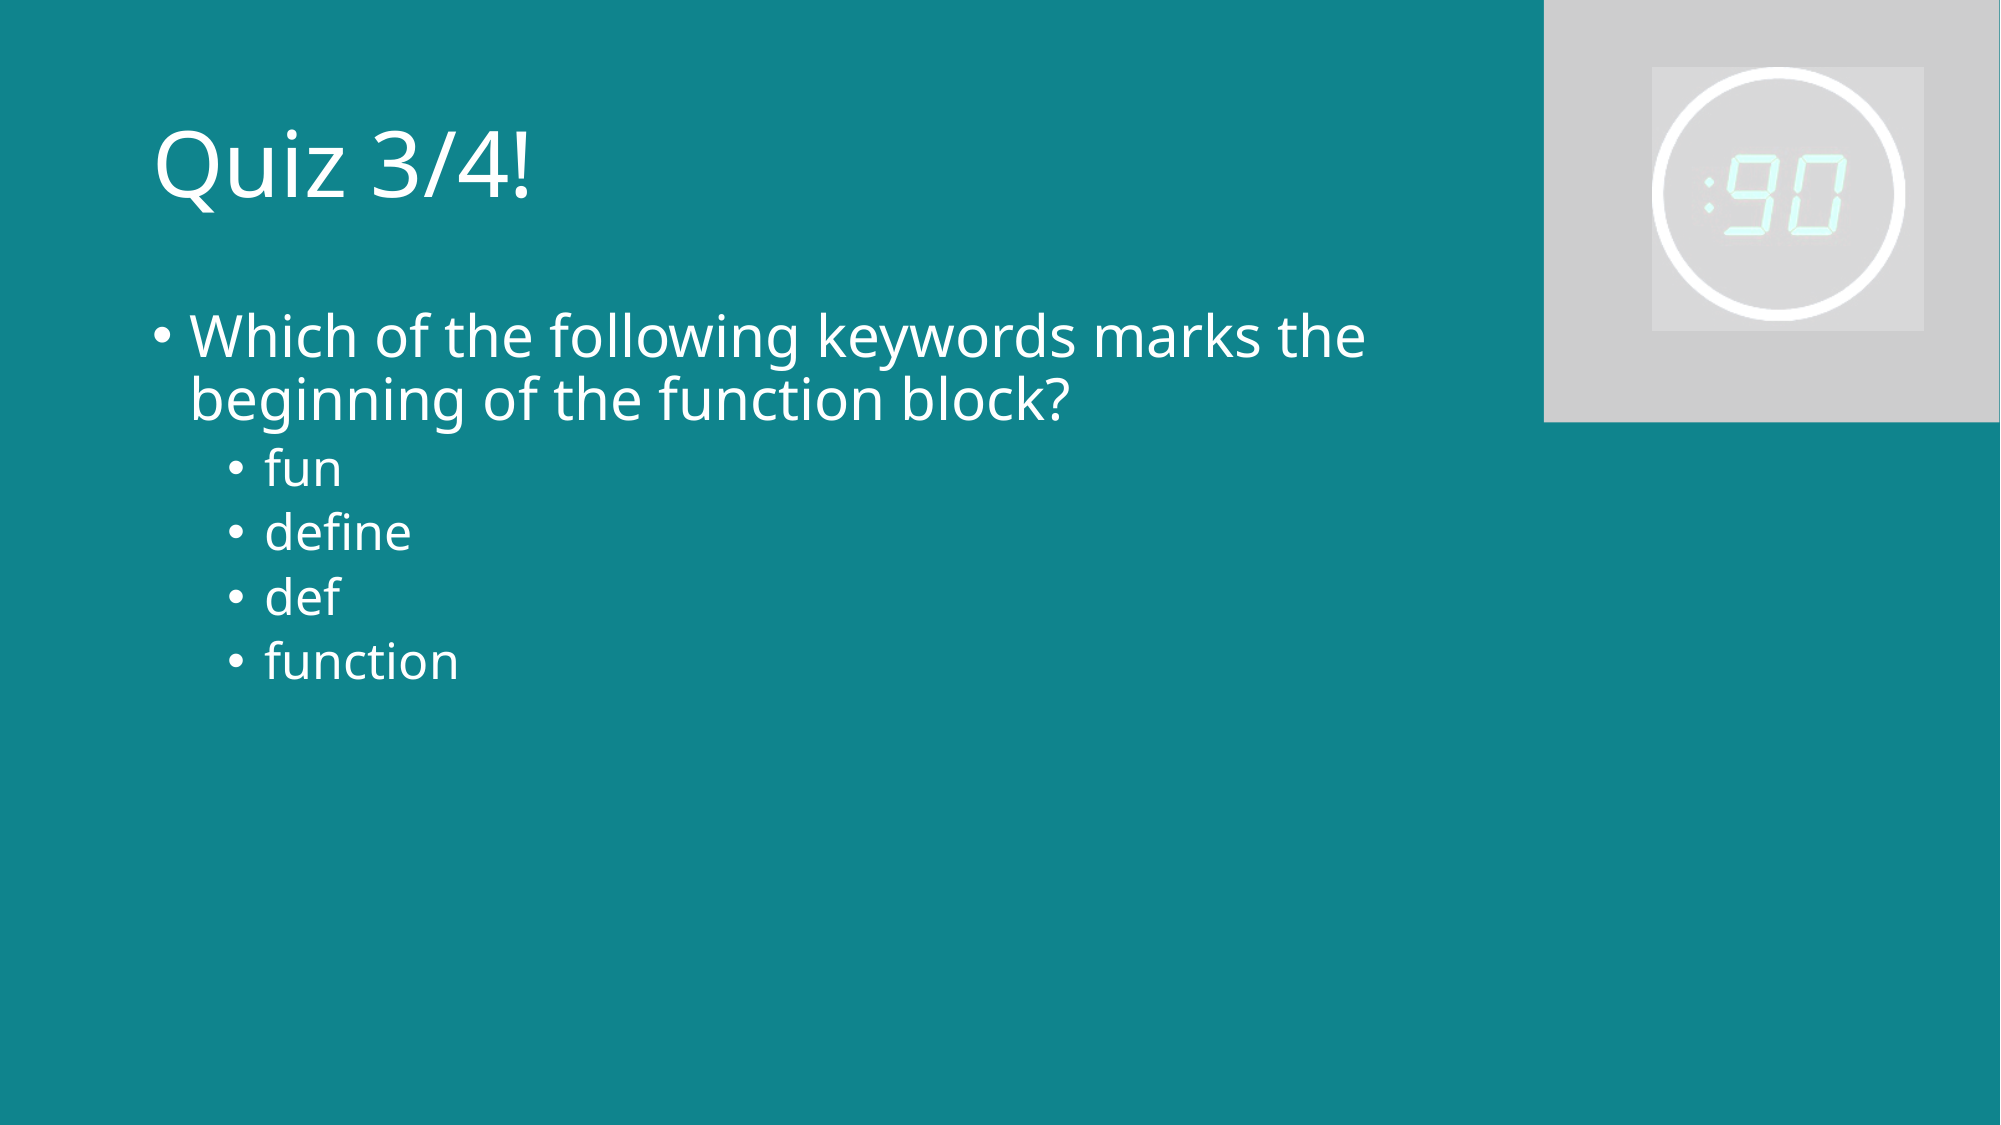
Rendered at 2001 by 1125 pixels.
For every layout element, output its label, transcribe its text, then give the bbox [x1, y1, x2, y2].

text_box [1543, 0, 2000, 424]
title Quiz 3/4! [137, 59, 1543, 277]
picture [1652, 67, 1924, 331]
list Which of the following keywords marks the beginning of the function block? fun define def function [137, 299, 1593, 1013]
